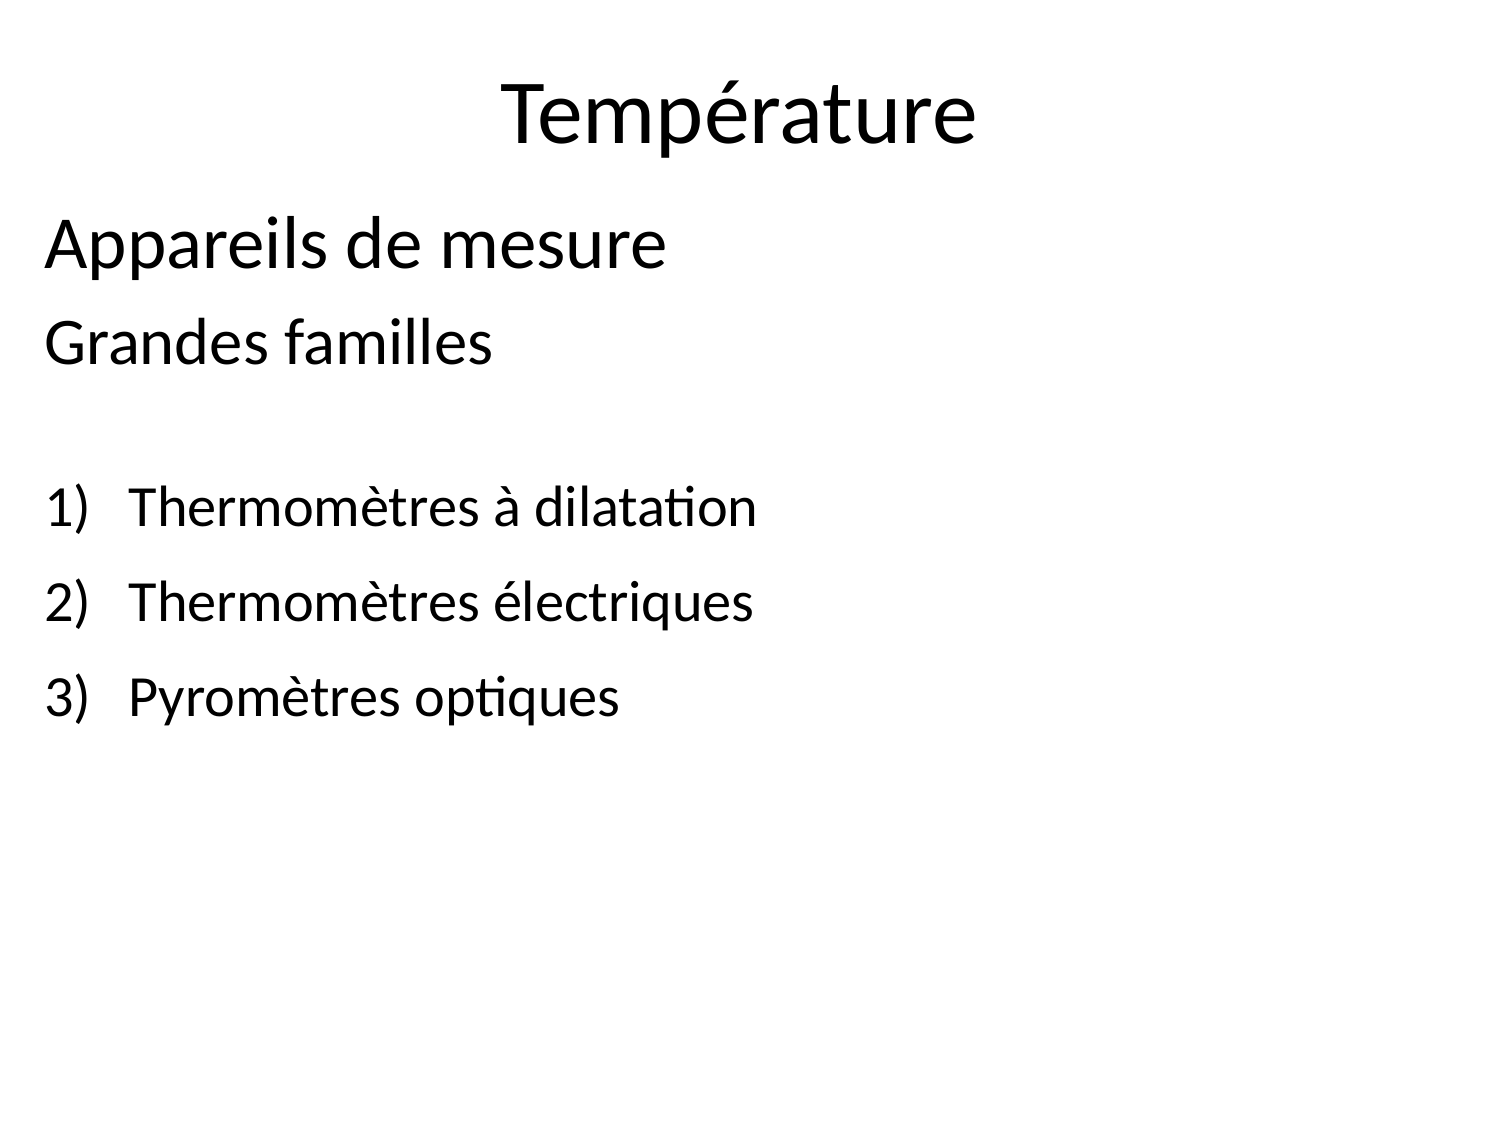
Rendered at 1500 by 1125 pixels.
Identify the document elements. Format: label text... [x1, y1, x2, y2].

text_box Appareils de mesure [29, 185, 750, 290]
title Température [253, 42, 1247, 171]
text_box Grandes familles [29, 290, 750, 386]
text_box Thermomètres à dilatation Thermomètres électriques Pyromètres optiques [29, 460, 1152, 901]
